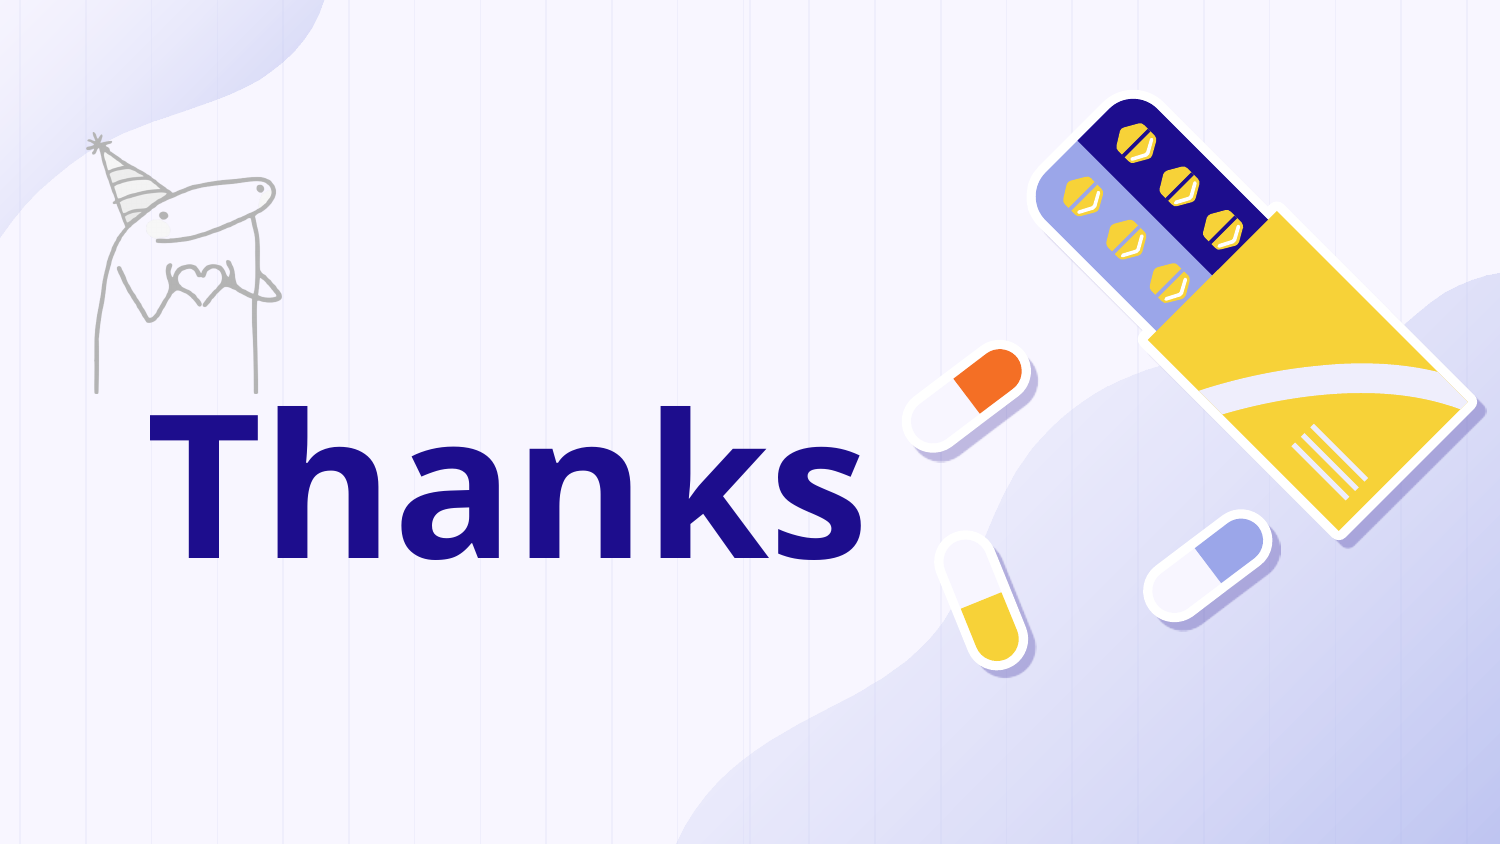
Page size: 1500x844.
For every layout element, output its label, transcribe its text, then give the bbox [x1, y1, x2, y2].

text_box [900, 330, 1033, 462]
picture [86, 132, 282, 394]
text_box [1009, 211, 1472, 395]
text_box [1141, 500, 1274, 632]
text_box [923, 530, 1039, 670]
title Thanks [131, 300, 886, 656]
